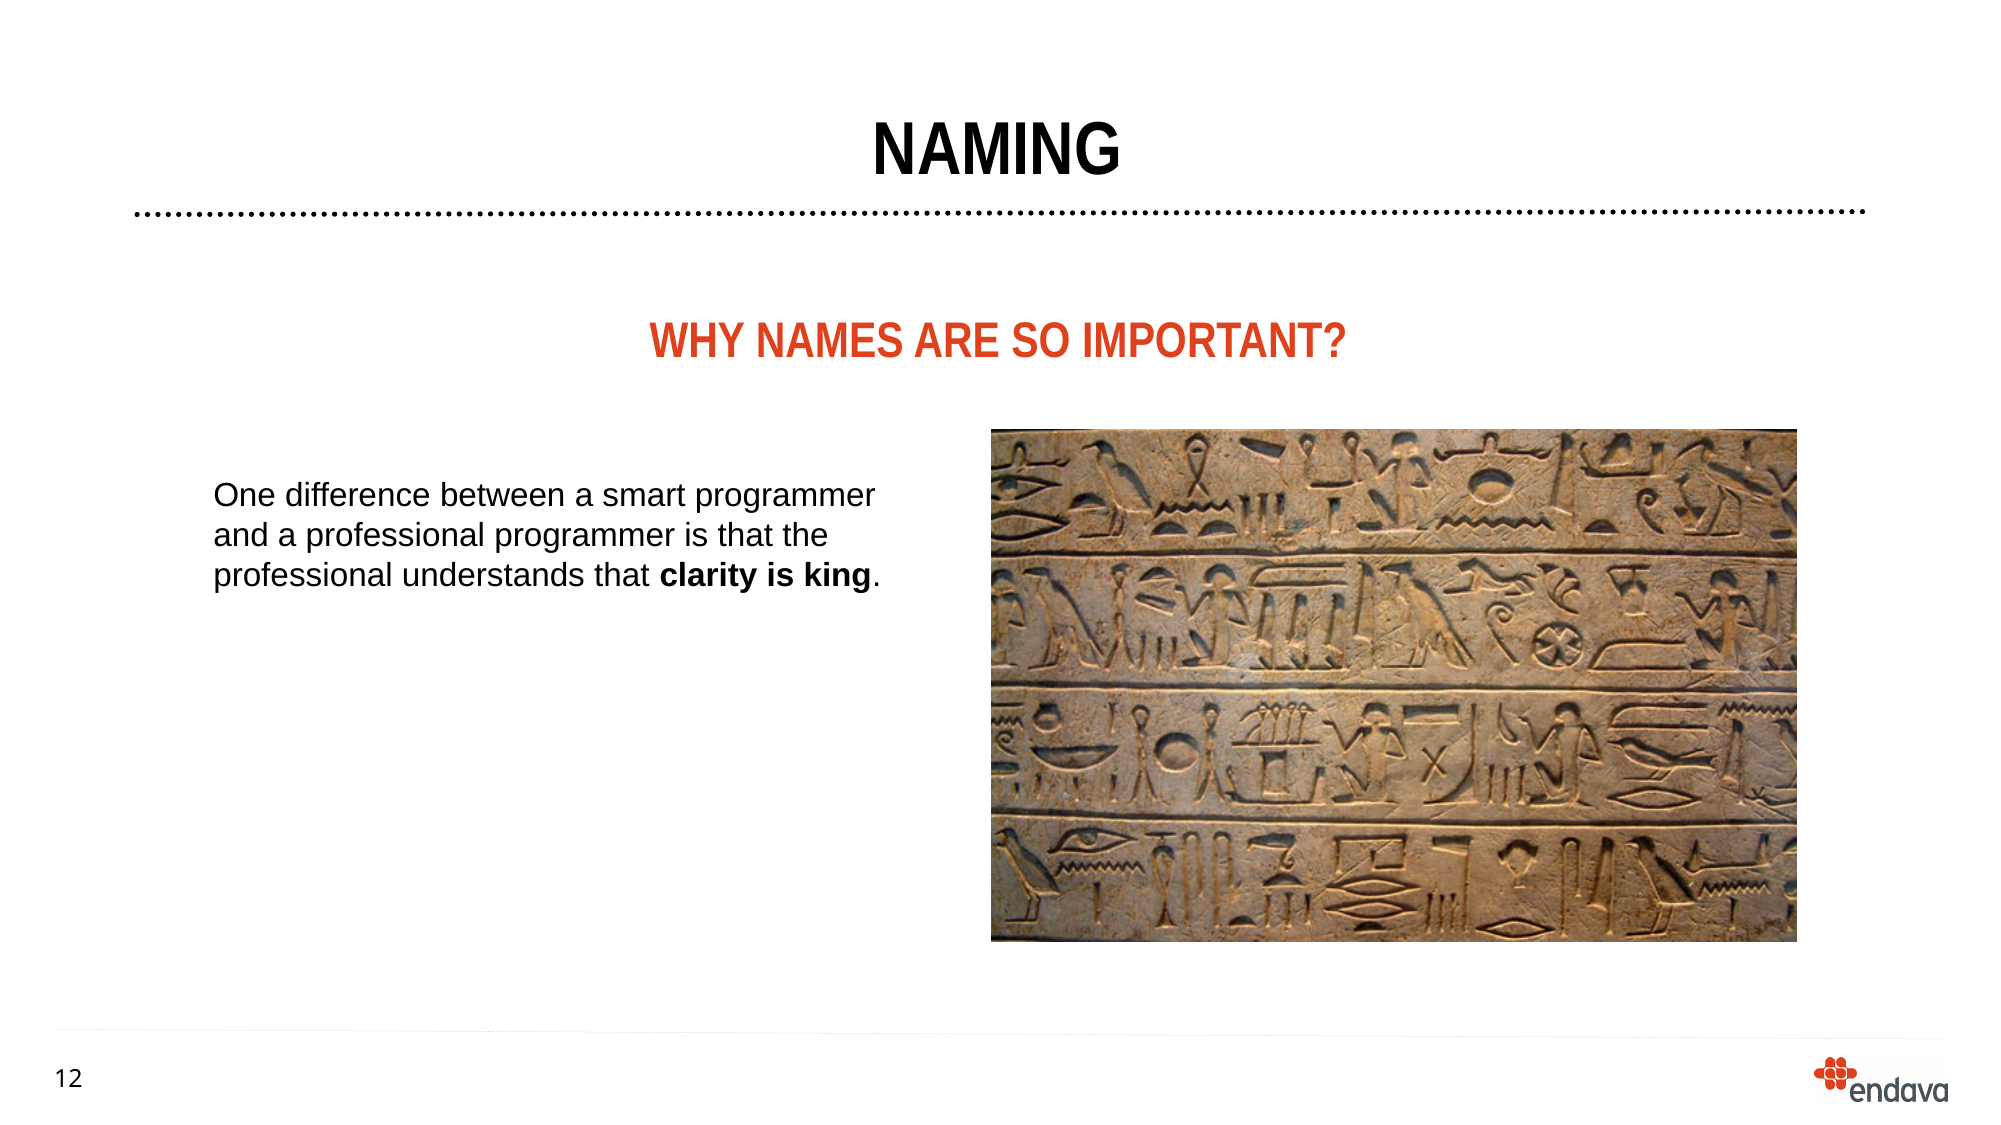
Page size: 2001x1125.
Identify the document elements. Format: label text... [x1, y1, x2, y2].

title NAMING [198, 26, 1812, 195]
picture [1814, 1057, 1948, 1102]
picture [991, 429, 1797, 942]
list WHY NAMES ARE SO IMPORTANT? [199, 306, 1813, 376]
text_box One difference between a smart programmer and a professional programmer is that the professional understands that clarity is king. [198, 466, 948, 641]
